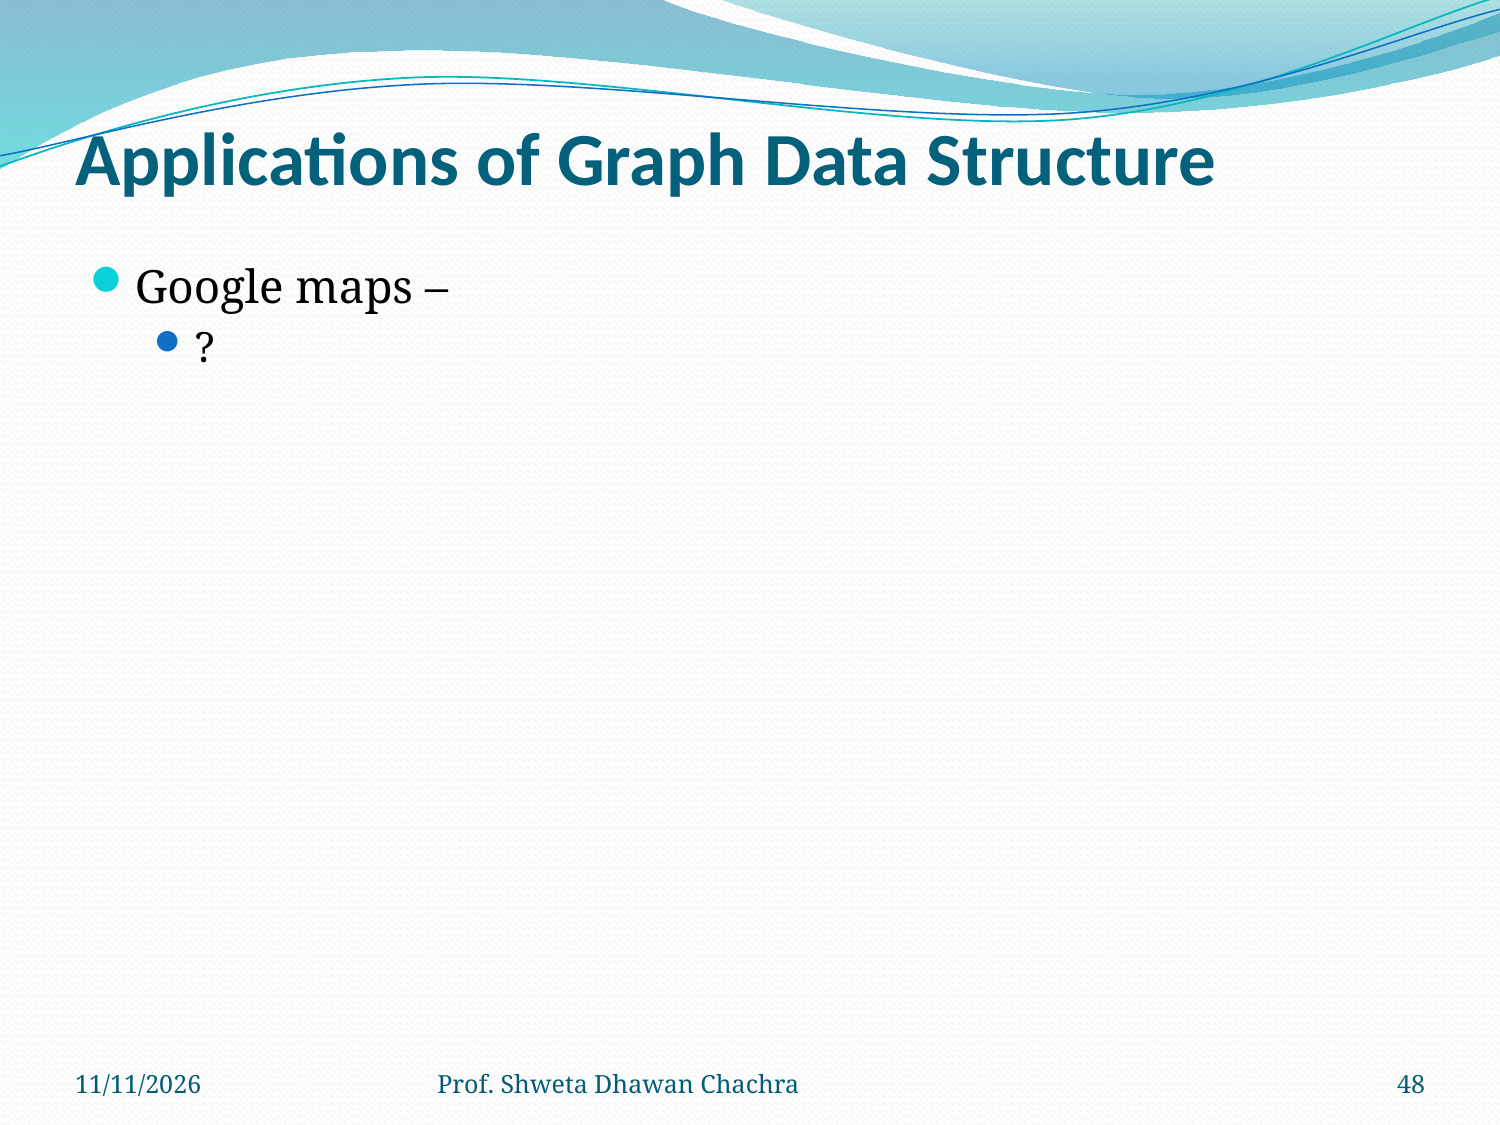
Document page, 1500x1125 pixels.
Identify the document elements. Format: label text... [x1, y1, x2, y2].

title Applications of Graph Data Structure [75, 115, 1425, 200]
slide_number 48 [1299, 1042, 1425, 1103]
footer Prof. Shweta Dhawan Chachra [437, 1042, 988, 1103]
list Google maps – ? [75, 249, 1425, 1038]
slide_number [75, 1042, 425, 1103]
